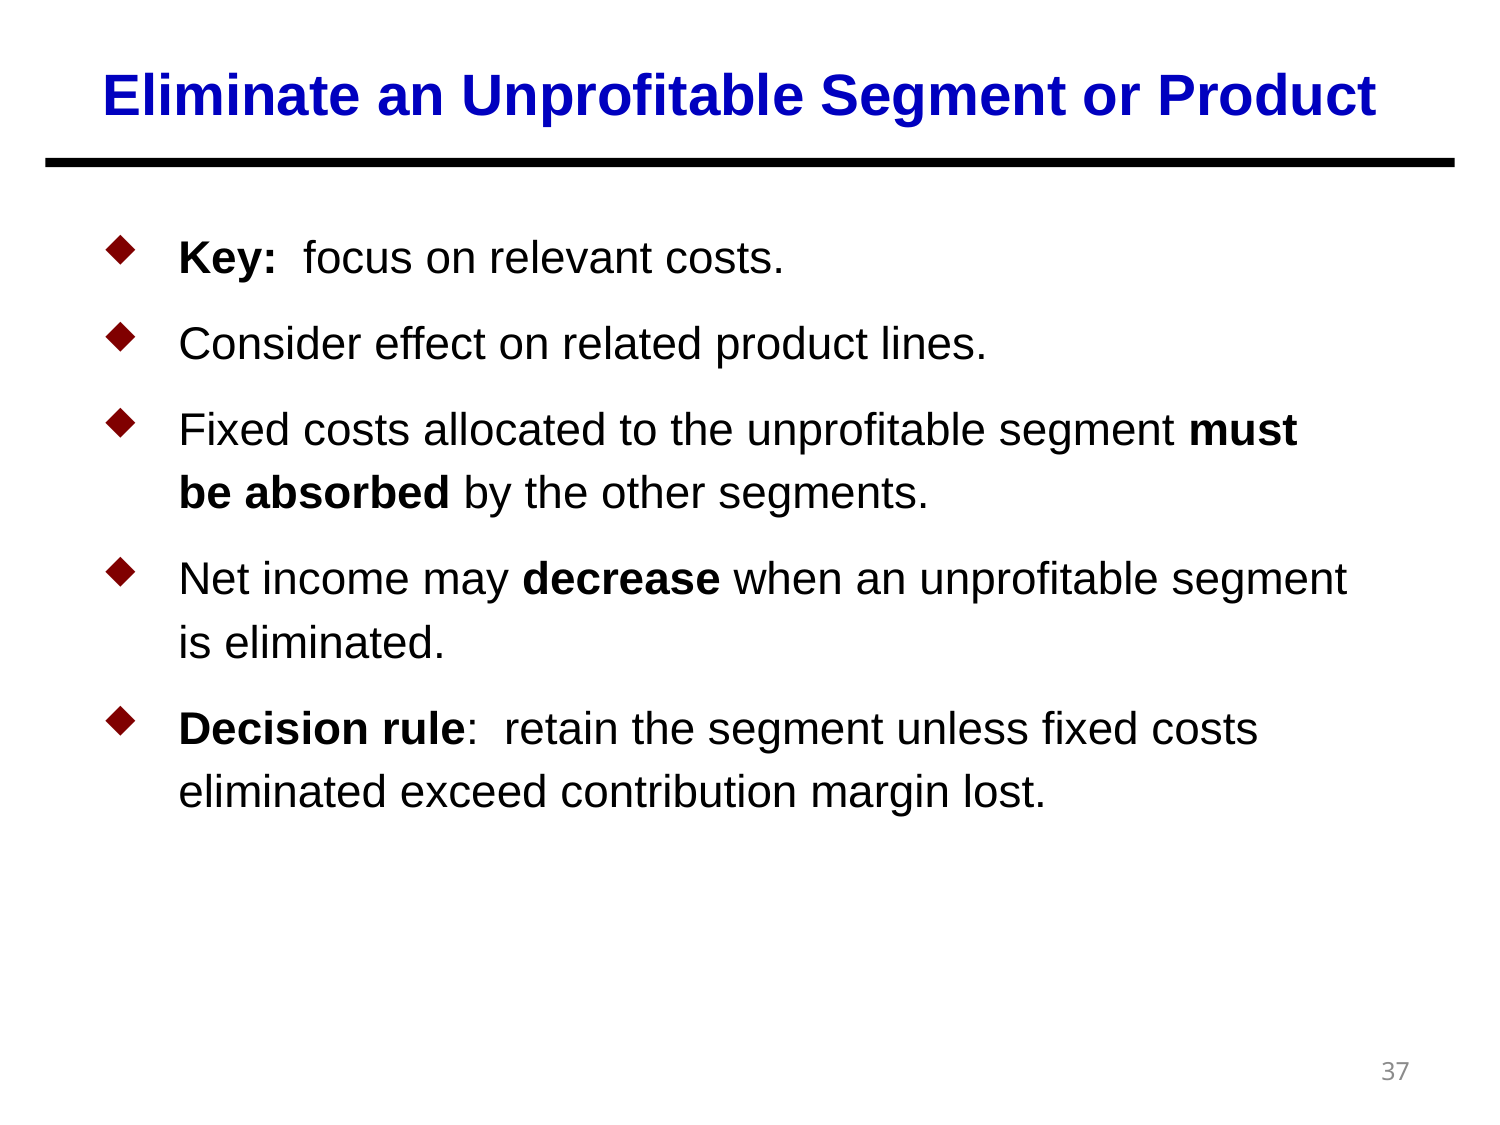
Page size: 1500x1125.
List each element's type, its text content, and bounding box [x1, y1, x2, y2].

text_box Key: focus on relevant costs. Consider effect on related product lines. Fixed costs allocated to the unprofitable segment must be absorbed by the other segments. Net income may decrease when an unprofitable segment is eliminated. Decision rule: retain the segment unless fixed costs eliminated exceed contribution margin lost. [87, 212, 1375, 875]
text_box Eliminate an Unprofitable Segment or Product [87, 50, 1450, 142]
slide_number 37 [1074, 1042, 1425, 1103]
